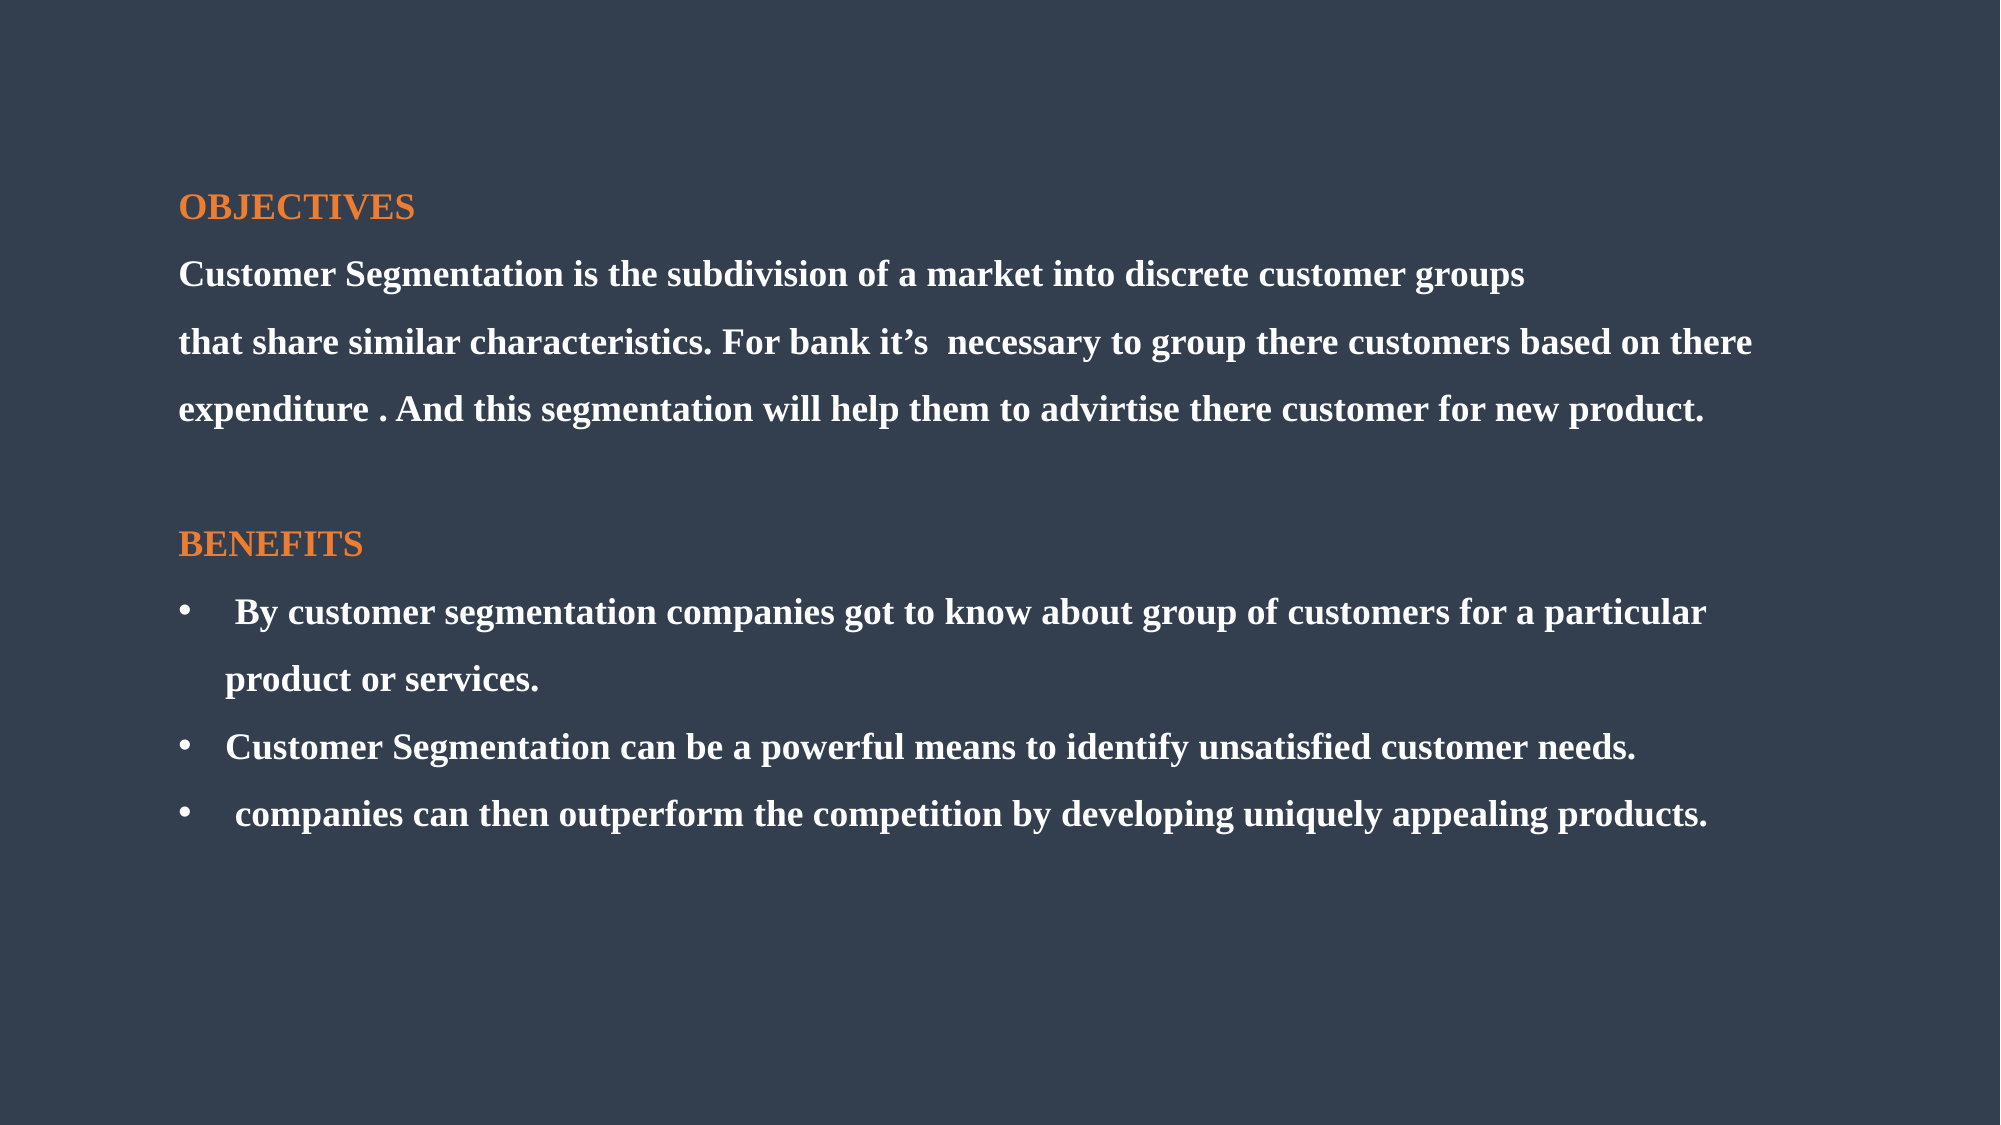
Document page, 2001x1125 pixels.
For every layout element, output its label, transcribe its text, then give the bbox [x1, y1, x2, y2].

text_box OBJECTIVES Customer Segmentation is the subdivision of a market into discrete customer groups that share similar characteristics. For bank it’s necessary to group there customers based on there expenditure . And this segmentation will help them to advirtise there customer for new product. BENEFITS By customer segmentation companies got to know about group of customers for a particular product or services. Customer Segmentation can be a powerful means to identify unsatisfied customer needs. companies can then outperform the competition by developing uniquely appealing products. [163, 151, 1837, 977]
